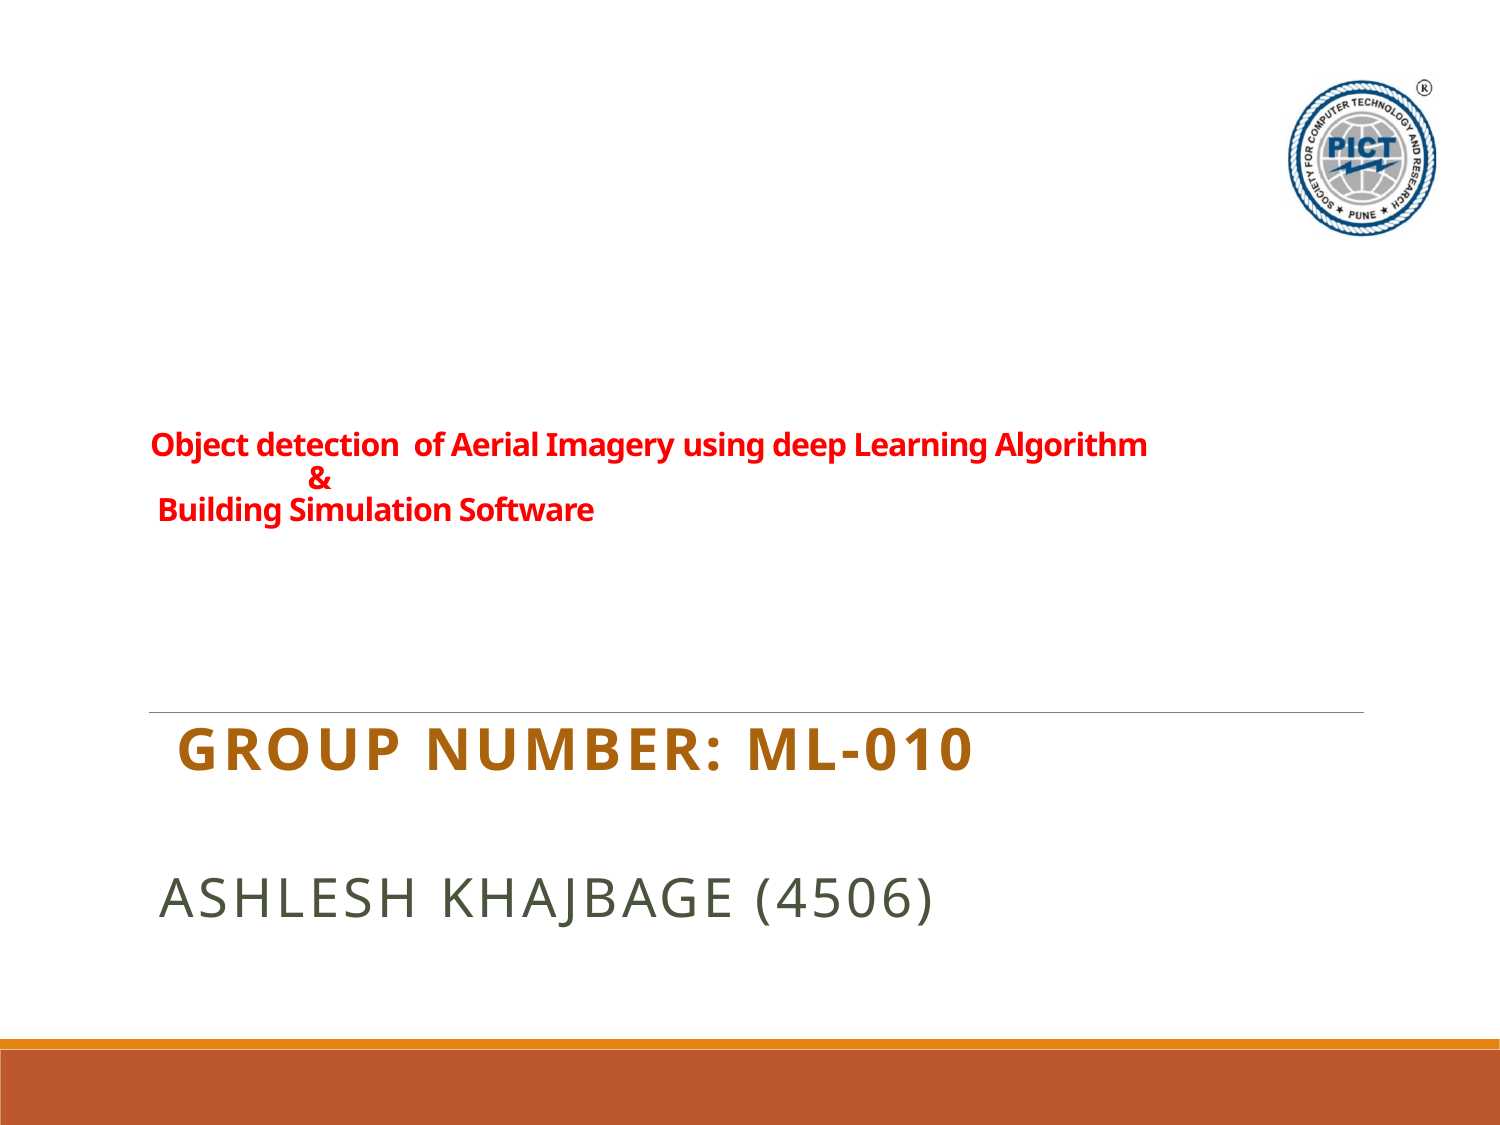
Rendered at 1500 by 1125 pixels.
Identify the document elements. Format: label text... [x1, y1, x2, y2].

title Object detection of Aerial Imagery using deep Learning Algorithm & Building Simulation Software [135, 124, 1373, 575]
picture [1286, 79, 1440, 238]
subtitle Group Number: ML-010 Ashlesh Khajbage (4506) [144, 712, 1459, 1024]
